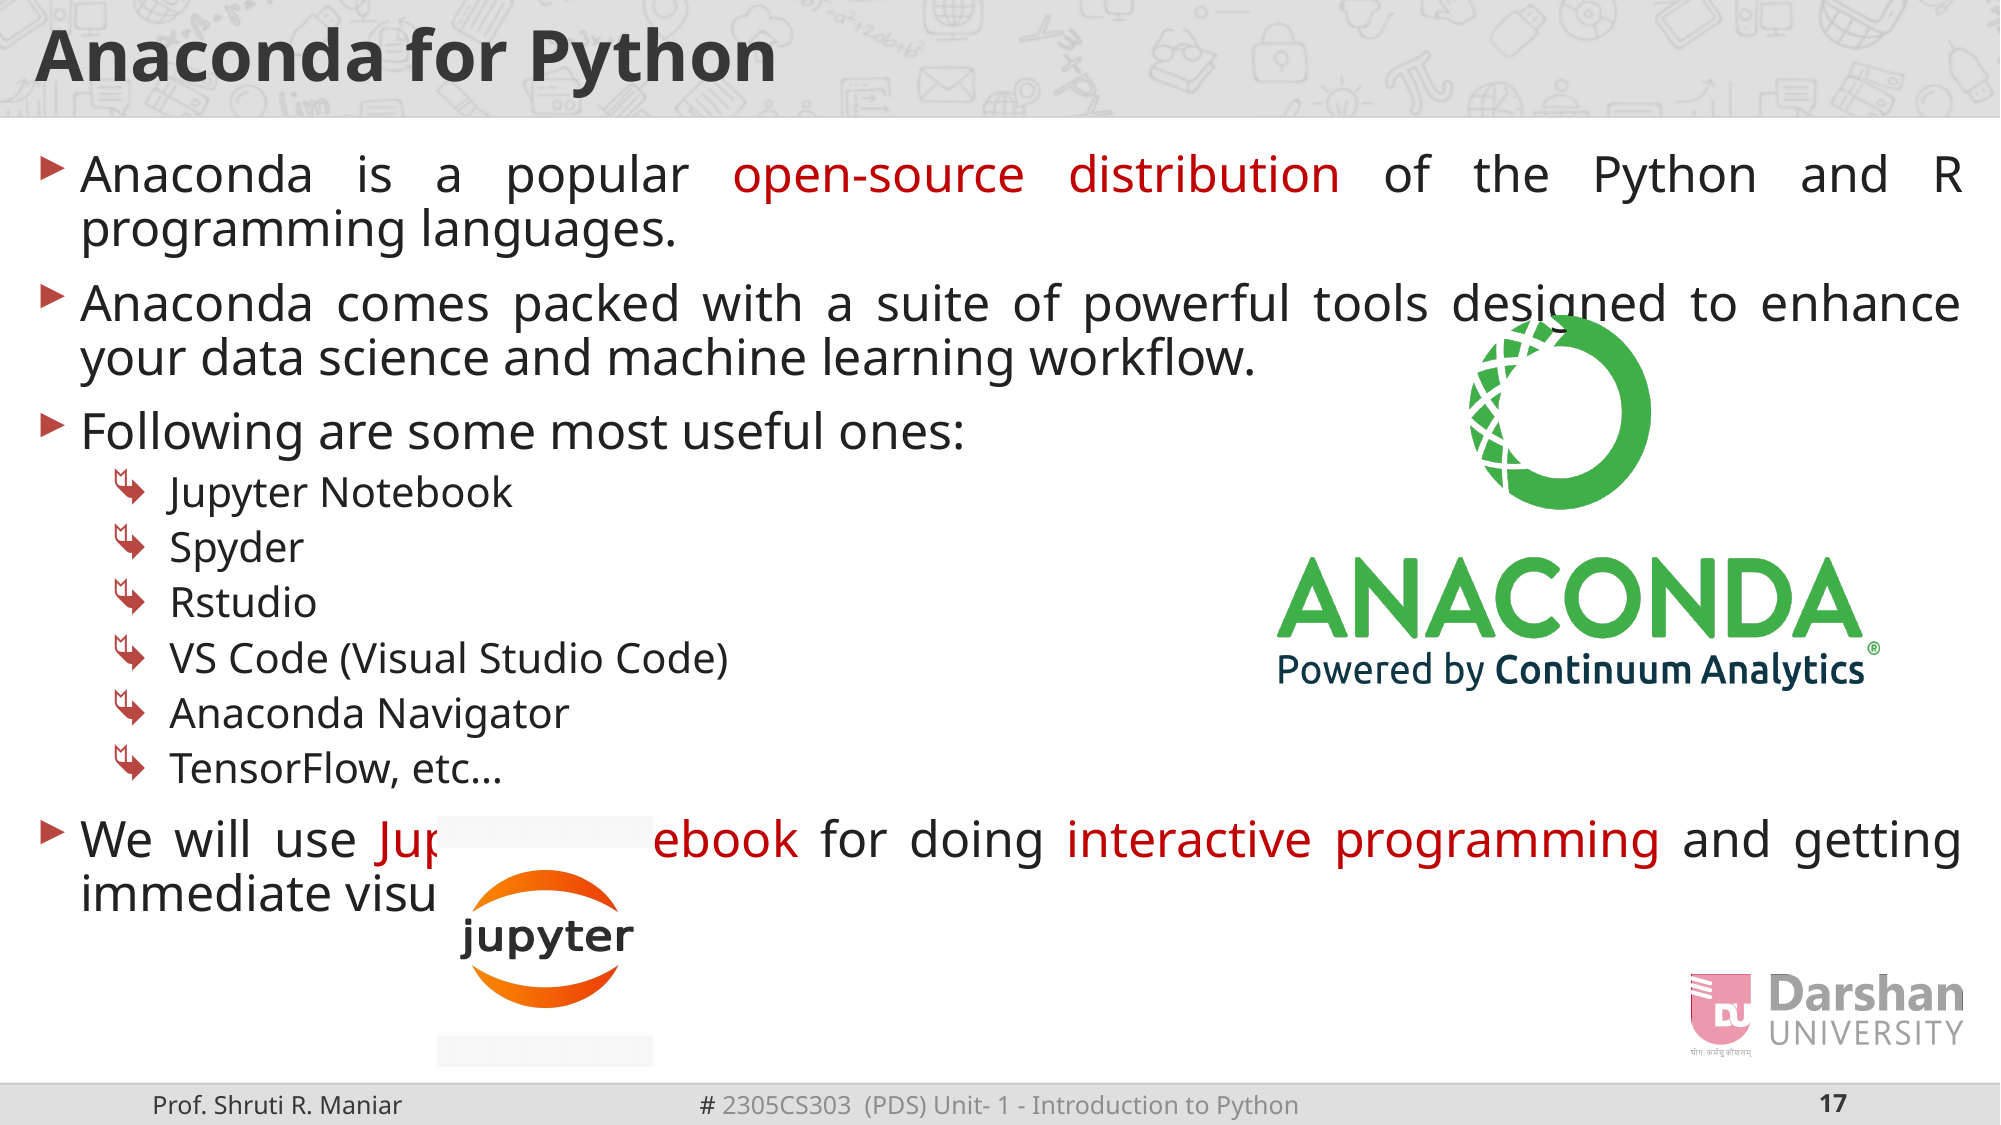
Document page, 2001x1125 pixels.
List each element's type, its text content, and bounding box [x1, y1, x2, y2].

picture [1277, 315, 1880, 691]
list Anaconda is a popular open-source distribution of the Python and R programming languages. Anaconda comes packed with a suite of powerful tools designed to enhance your data science and machine learning workflow. Following are some most useful ones: Jupyter Notebook Spyder Rstudio VS Code (Visual Studio Code) Anaconda Navigator TensorFlow, etc… We will use Jupyter Notebook for doing interactive programming and getting immediate visualization. [21, 141, 1979, 1067]
title Anaconda for Python [0, 0, 2000, 117]
picture [437, 816, 653, 1067]
